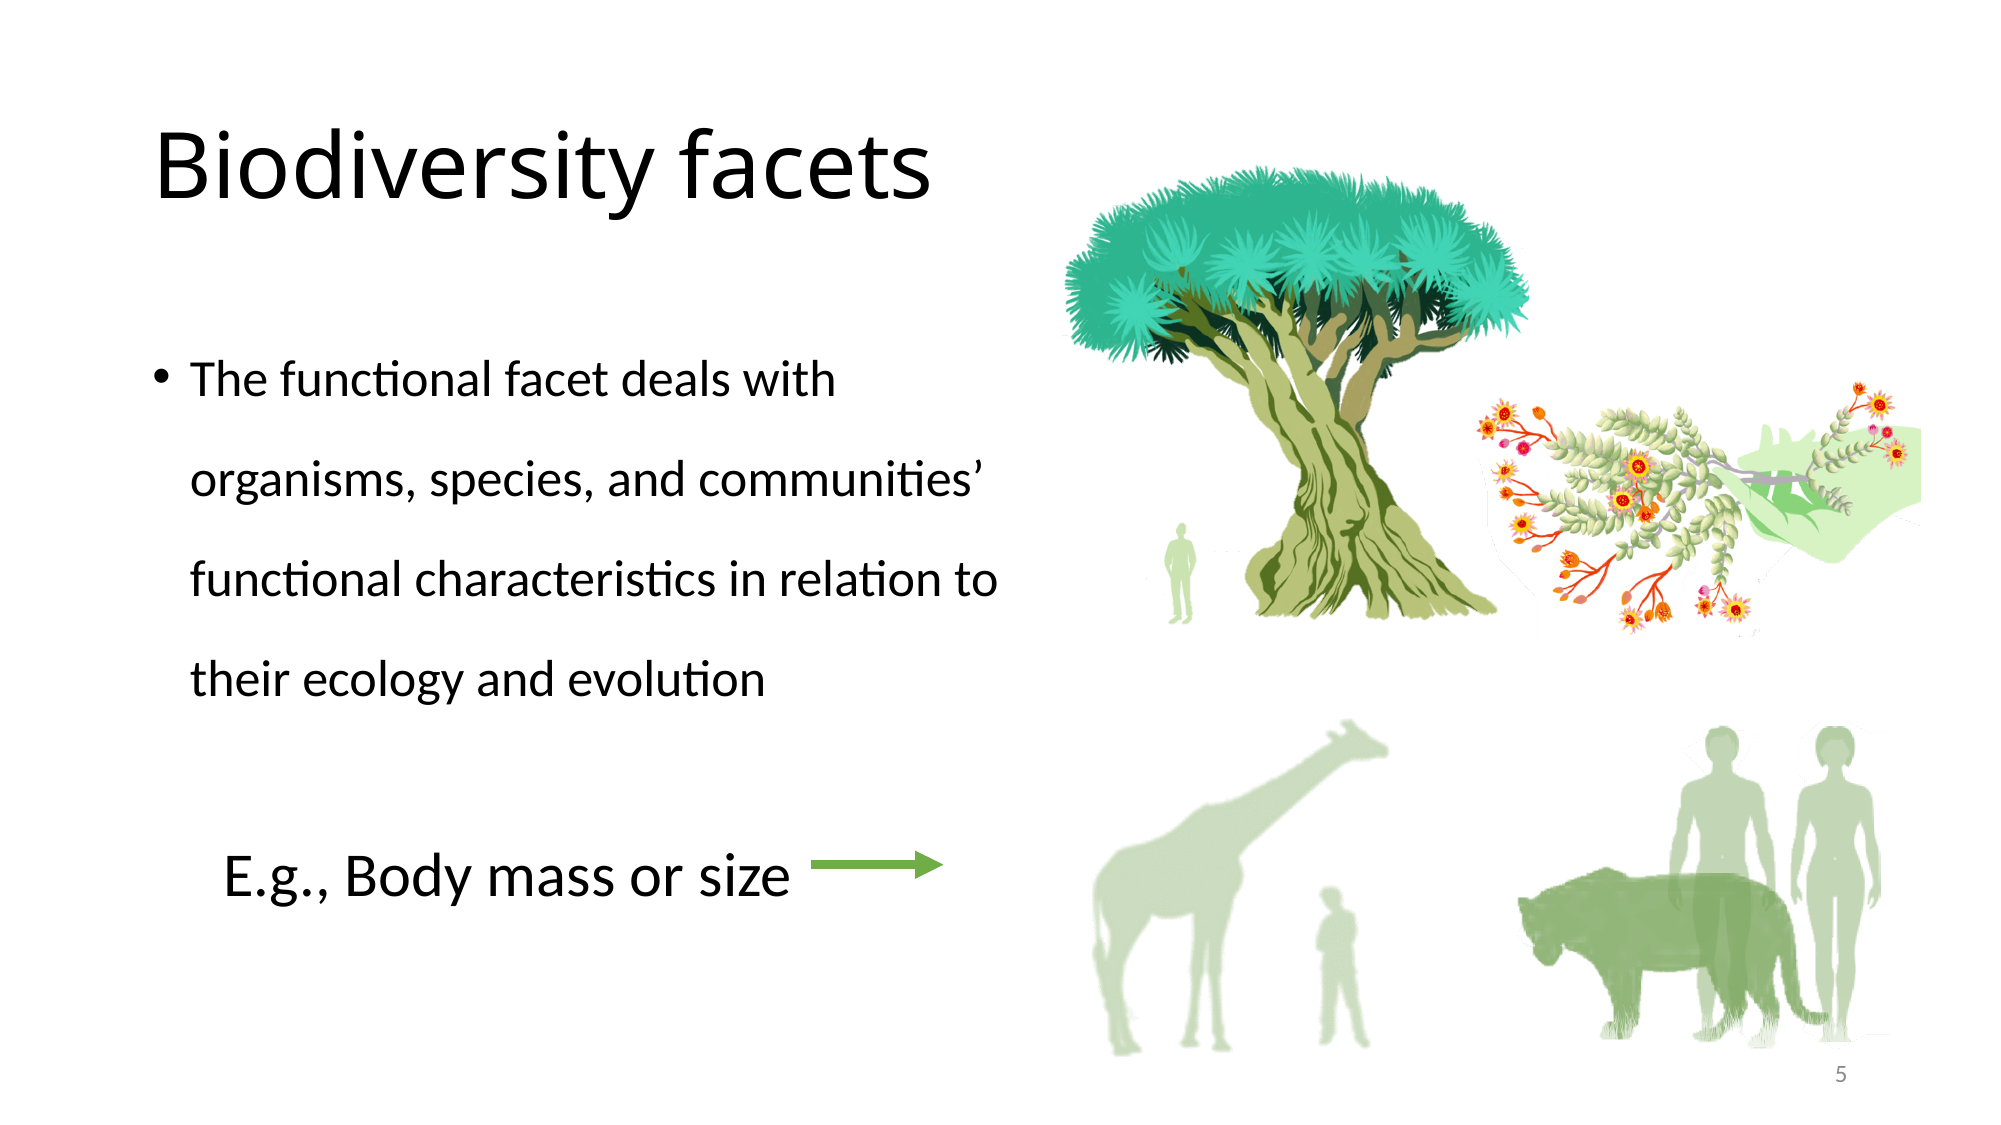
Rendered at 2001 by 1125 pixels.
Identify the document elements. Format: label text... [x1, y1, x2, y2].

title Biodiversity facets [137, 59, 1863, 278]
picture [1031, 708, 1447, 1061]
picture [1062, 162, 1955, 638]
slide_number 5 [1412, 1042, 1863, 1103]
text_box E.g., Body mass or size [208, 781, 808, 917]
list The functional facet deals with organisms, species, and communities’ functional characteristics in relation to their ecology and evolution [137, 299, 1063, 760]
picture [1487, 712, 1890, 1075]
